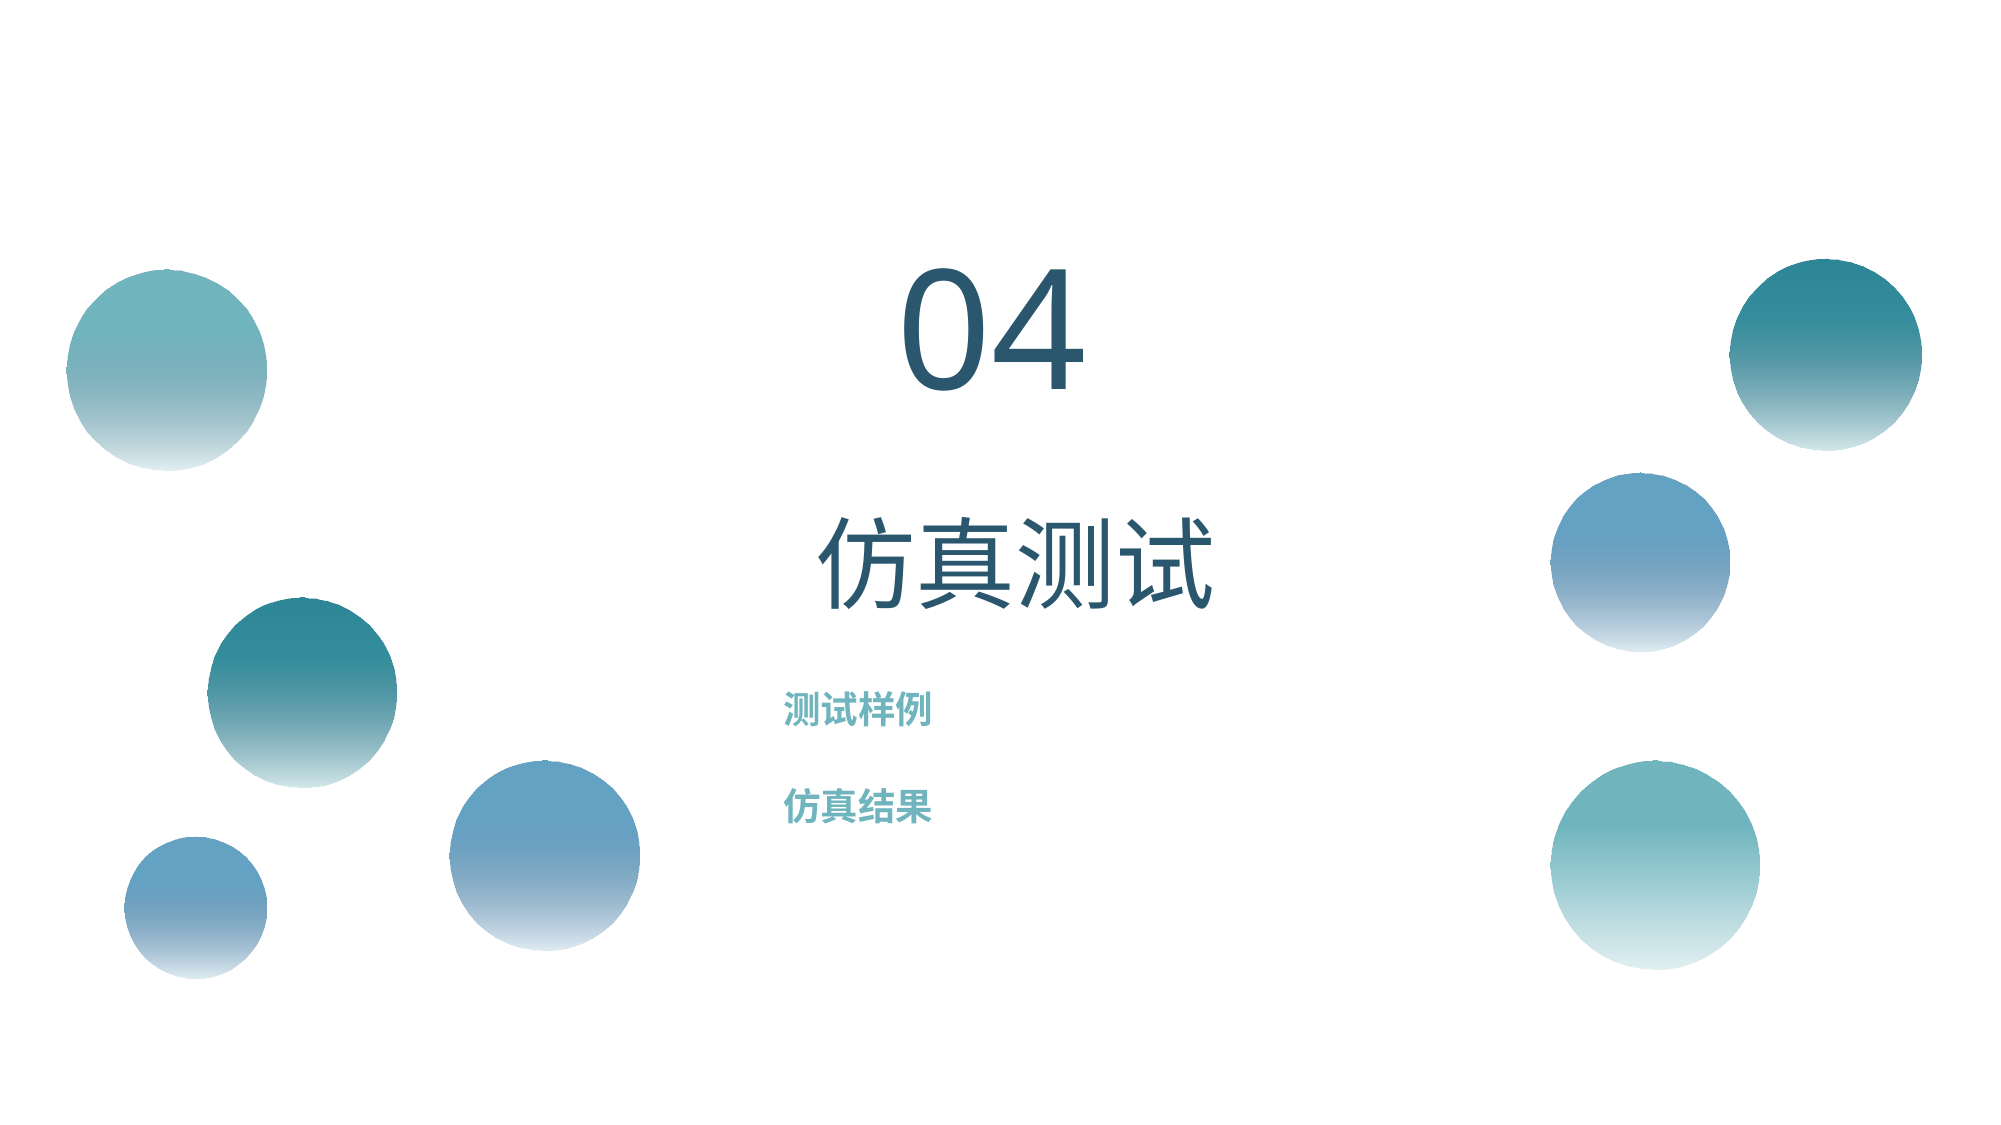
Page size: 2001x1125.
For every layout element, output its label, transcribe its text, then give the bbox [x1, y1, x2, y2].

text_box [124, 836, 267, 979]
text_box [66, 270, 267, 471]
text_box 04 [881, 215, 1119, 430]
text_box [1729, 258, 1922, 451]
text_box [1550, 473, 1730, 652]
text_box [1599, 759, 1710, 775]
text_box 测试样例 [768, 678, 1247, 739]
text_box [1549, 836, 1761, 971]
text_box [449, 760, 640, 950]
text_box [207, 597, 397, 788]
text_box 仿真测试 [731, 494, 1269, 629]
text_box 仿真结果 [768, 775, 1769, 836]
